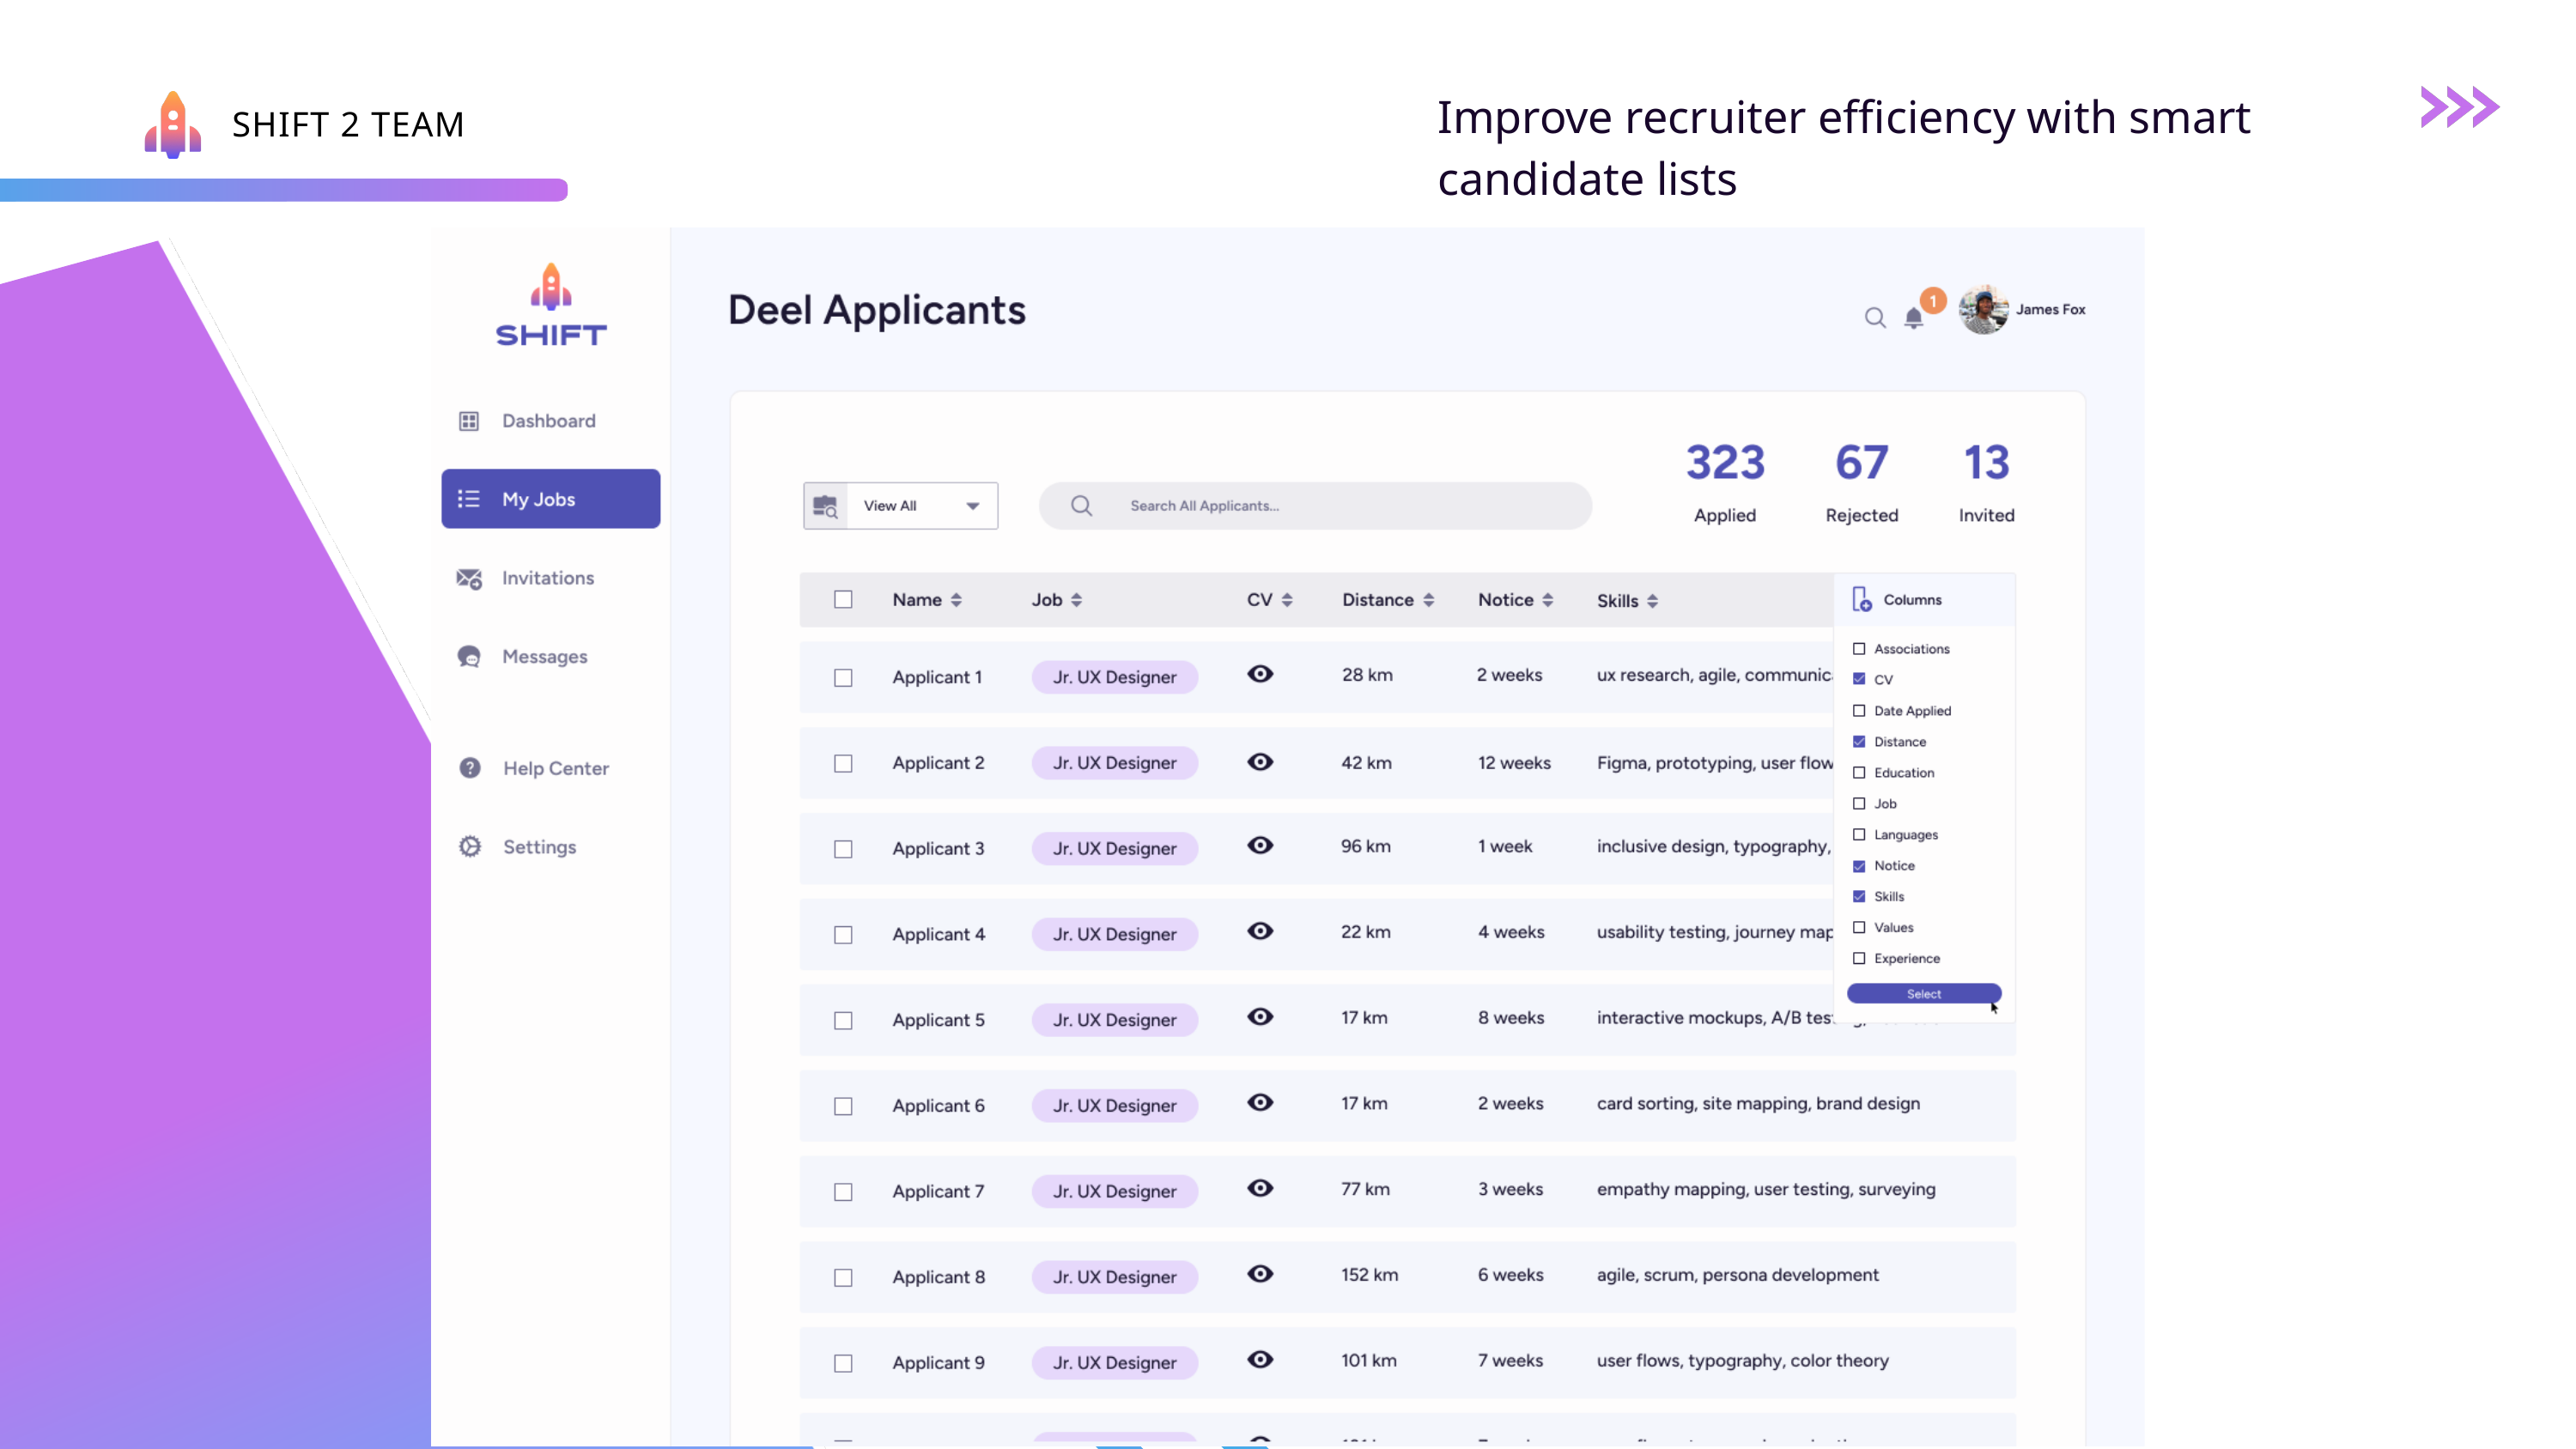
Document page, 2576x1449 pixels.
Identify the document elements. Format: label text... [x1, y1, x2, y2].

text_box [0, 86, 1095, 1449]
text_box Improve recruiter efficiency with smart candidate lists [1437, 79, 2370, 205]
text_box [2421, 86, 2500, 129]
text_box [144, 91, 202, 159]
text_box [431, 227, 2145, 1447]
text_box SHIFT 2 TEAM [232, 106, 659, 144]
text_box [0, 179, 568, 202]
